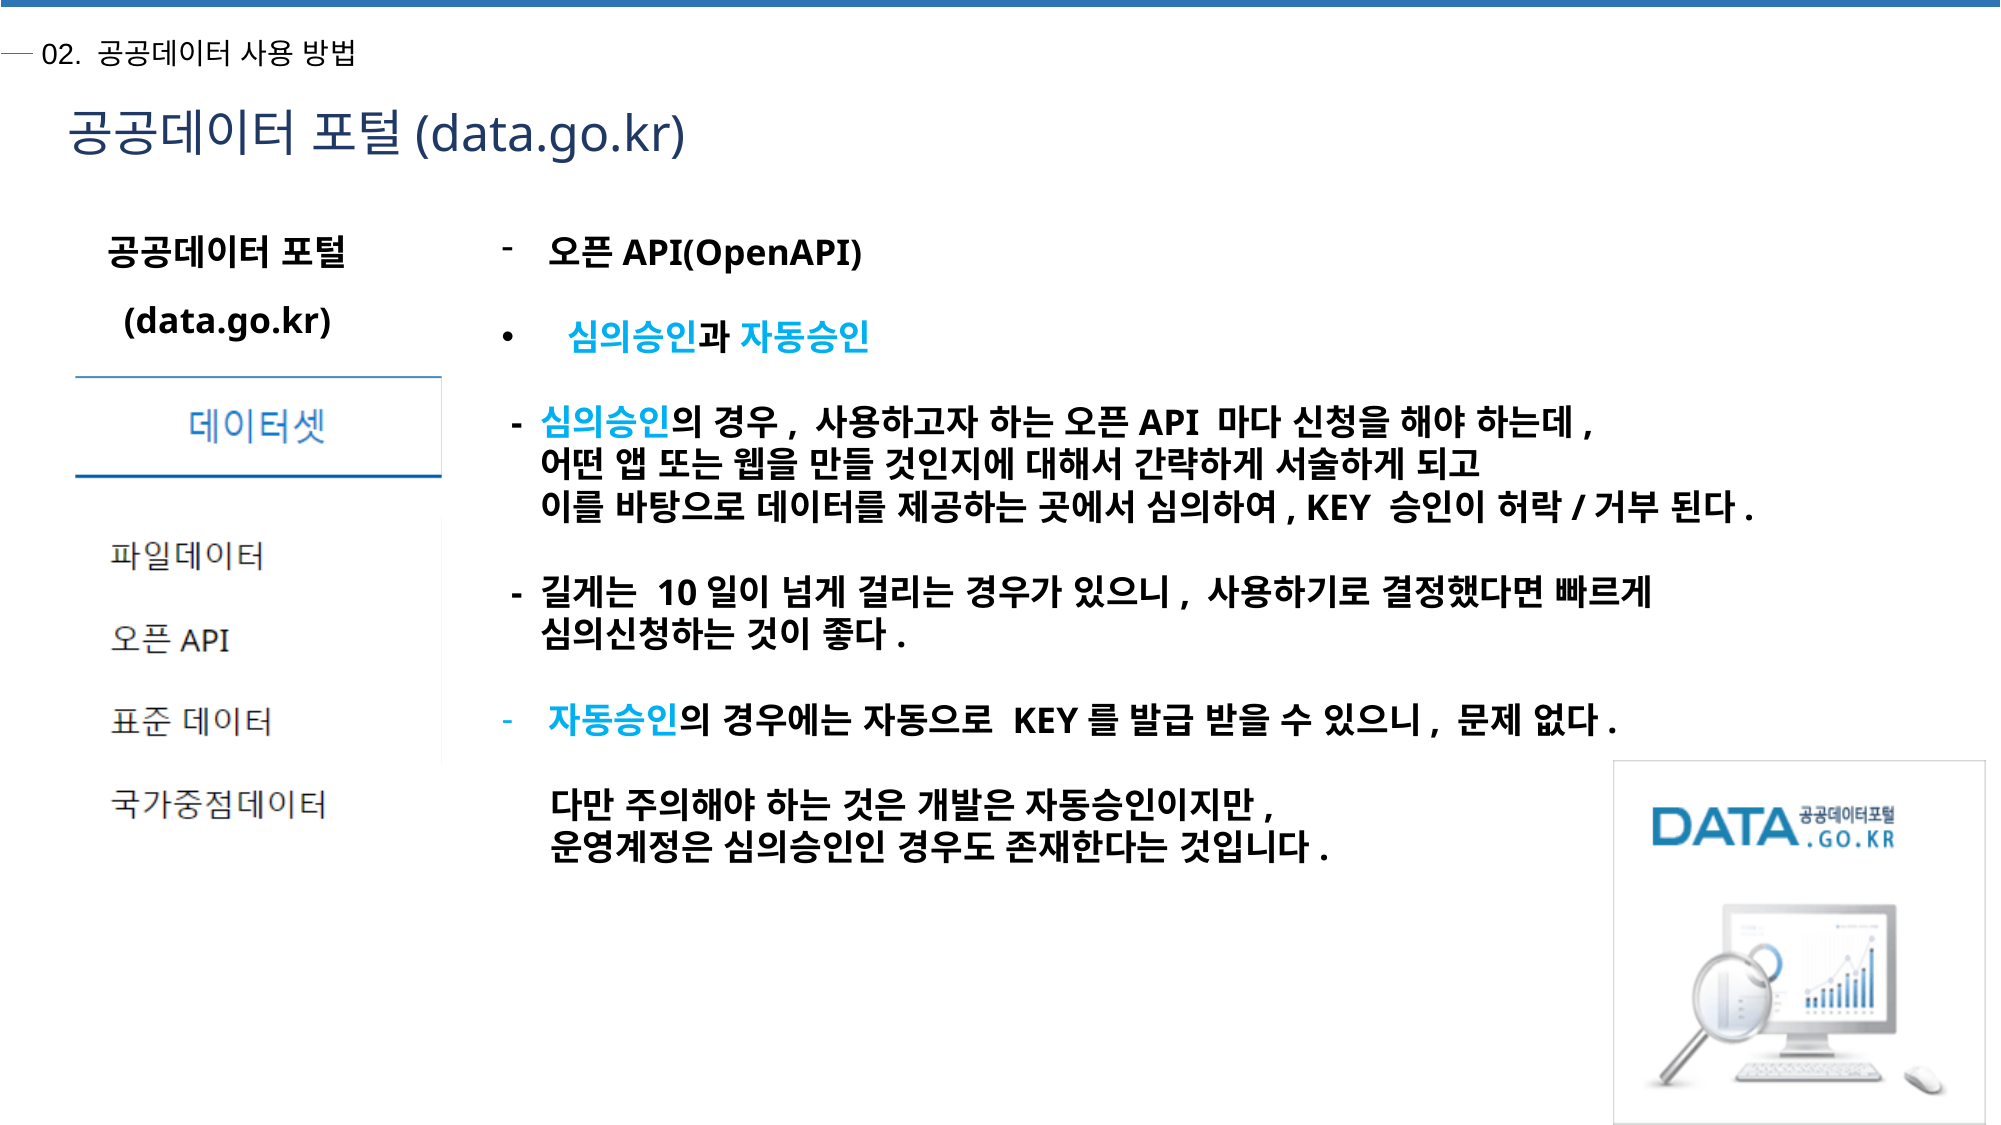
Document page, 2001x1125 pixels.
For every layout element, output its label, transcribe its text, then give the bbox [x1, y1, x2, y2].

text_box 오픈API(OpenAPI) 심의승인과 자동승인 - 심의승인의 경우, 사용하고자 하는 오픈API 마다 신청을 해야 하는데, 어떤 앱 또는 웹을 만들 것인지에 대해서 간략하게 서술하게 되고 이를 바탕으로 데이터를 제공하는 곳에서 심의하여, KEY 승인이 허락/거부 된다. - 길게는 10일이 넘게 걸리는 경우가 있으니, 사용하기로 결정했다면 빠르게 심의신청하는 것이 좋다. 자동승인의 경우에는 자동으로 KEY를 발급 받을 수 있으니, 문제 없다. 다만 주의해야 하는 것은 개발은 자동승인이지만, 운영계정은 심의승인인 경우도 존재한다는 것입니다. [486, 222, 1932, 918]
picture [75, 375, 442, 891]
text_box 02. 공공데이터 사용 방법 [26, 28, 429, 78]
picture [1613, 760, 1986, 1125]
text_box 공공데이터 포털(data.go.kr) [53, 94, 1175, 170]
text_box 공공데이터 포털 (data.go.kr) [59, 196, 396, 348]
